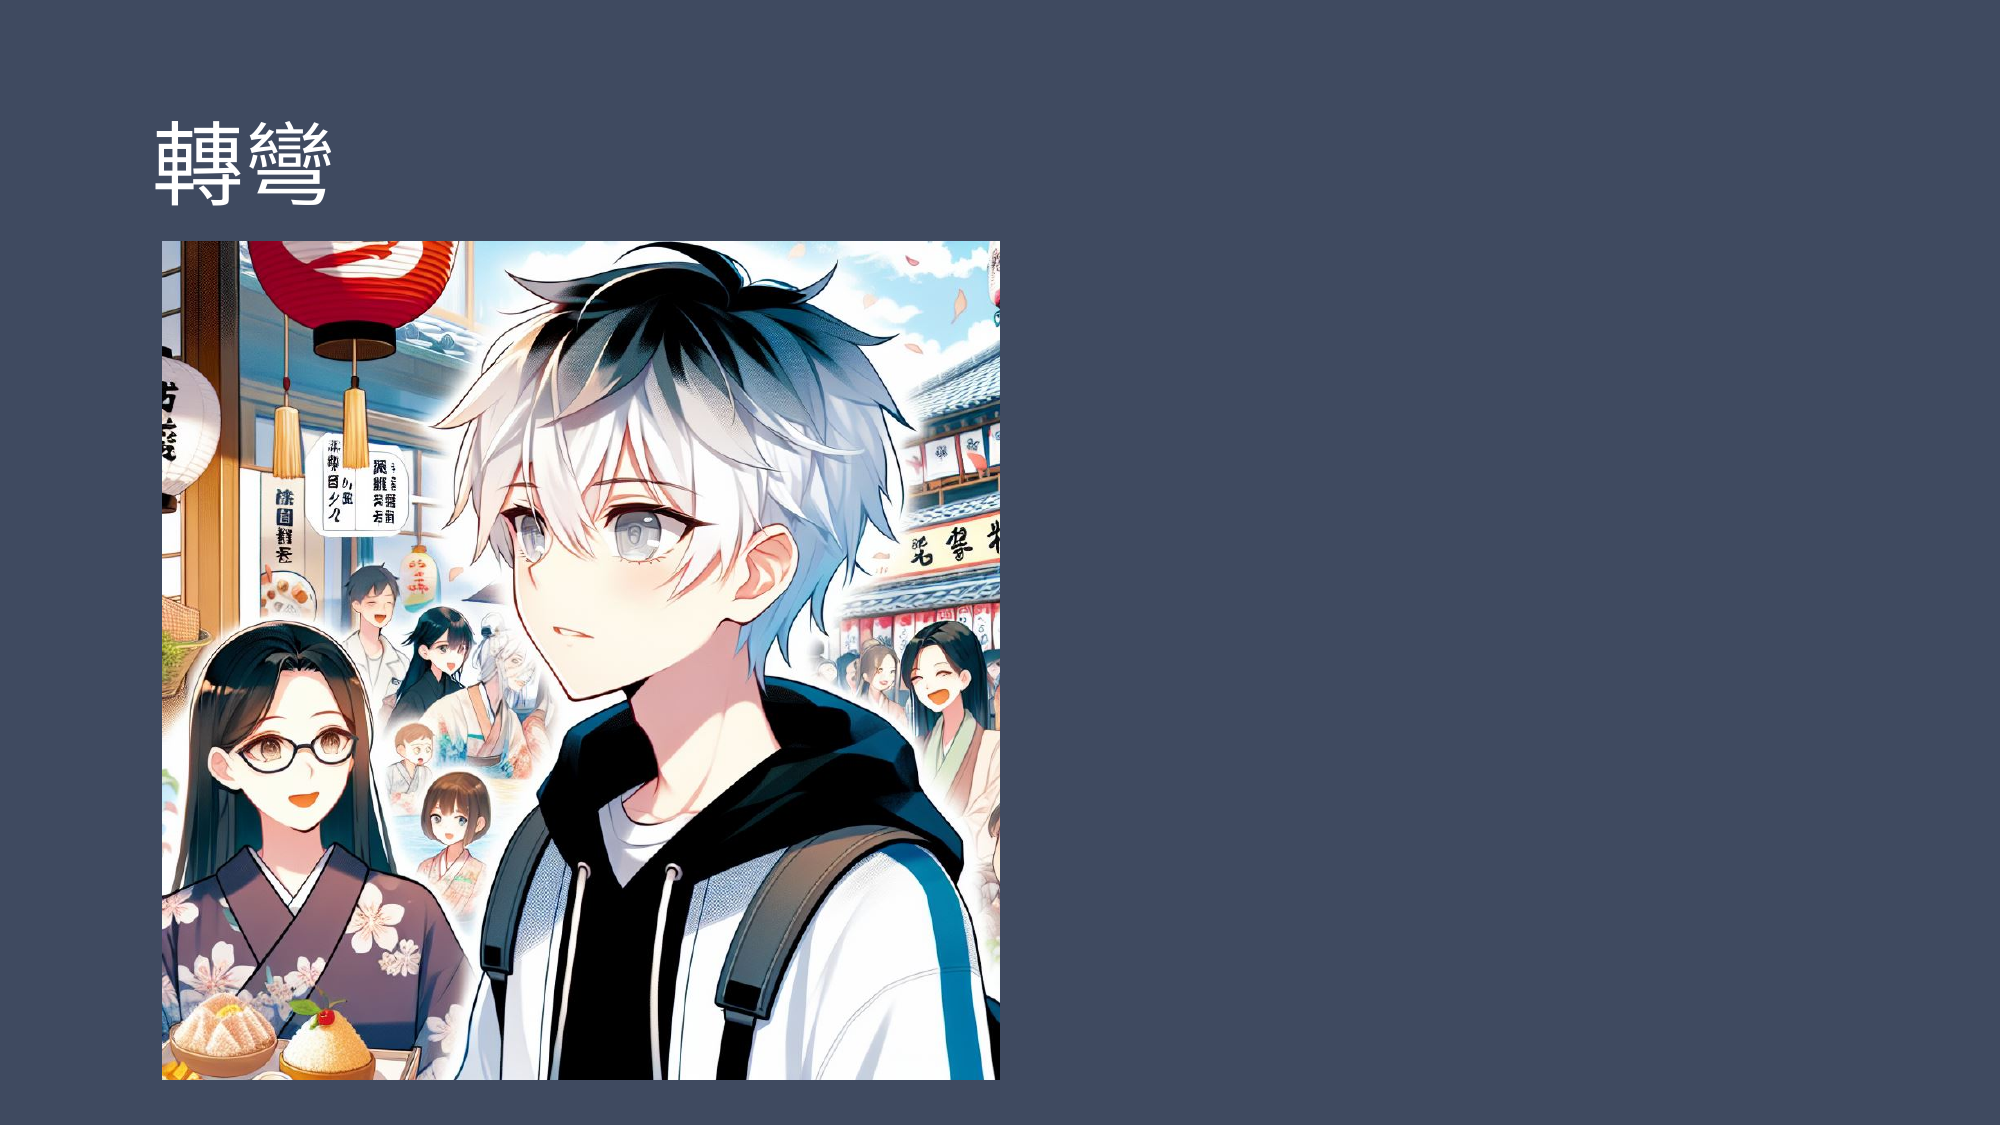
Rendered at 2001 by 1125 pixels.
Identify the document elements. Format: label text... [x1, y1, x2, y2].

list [162, 241, 1001, 1080]
title 轉彎 [137, 59, 1863, 278]
